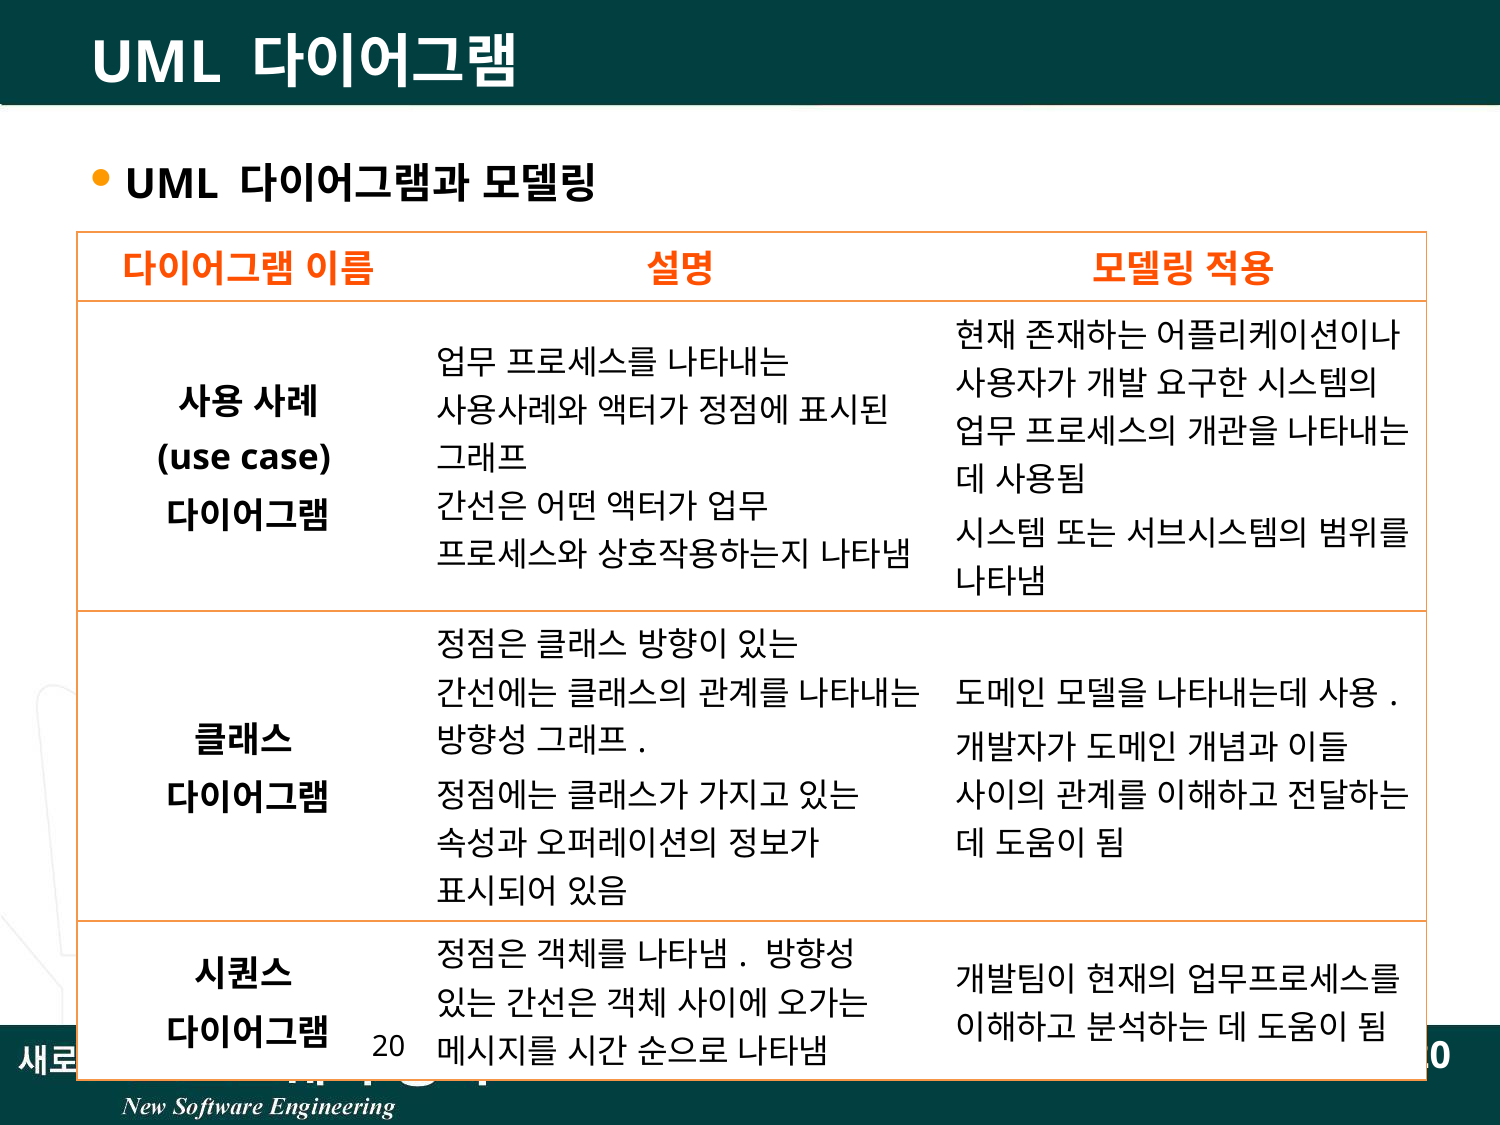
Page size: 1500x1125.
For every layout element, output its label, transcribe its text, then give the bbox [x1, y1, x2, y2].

table_cell 개발팀이 현재의 업무프로세스를 이해하고 분석하는 데 도움이 됨 [941, 922, 1426, 1079]
table_cell 업무 프로세스를 나타내는 사용사례와 액터가 정점에 표시된 그래프 간선은 어떤 액터가 업무 프로세스와 상호작용하는지 나타냄 [421, 302, 941, 610]
table_header 모델링 적용 [941, 233, 1426, 300]
table_cell 사용 사례 (use case) 다이어그램 [78, 302, 421, 610]
text_box UML 다이어그램과 모델링 [74, 149, 1425, 1006]
picture [0, 0, 1500, 1125]
table_cell 정점은 클래스 방향이 있는 간선에는 클래스의 관계를 나타내는 방향성 그래프. 정점에는 클래스가 가지고 있는 속성과 오퍼레이션의 정보가 표시되어 있음 [421, 612, 941, 920]
table_cell 시퀀스 다이어그램 [78, 922, 421, 1019]
table_cell 정점은 객체를 나타냄. 방향성 있는 간선은 객체 사이에 오가는 메시지를 시간 순으로 나타냄 [421, 922, 941, 1079]
table_cell 도메인 모델을 나타내는데 사용. 개발자가 도메인 개념과 이들 사이의 관계를 이해하고 전달하는 데 도움이 됨 [941, 612, 1426, 920]
table_header 다이어그램 이름 [78, 233, 421, 300]
title UML 다이어그램 [74, 13, 1426, 106]
table_header 설명 [421, 233, 941, 300]
slide_number 20 [70, 1019, 421, 1098]
table_cell 현재 존재하는 어플리케이션이나 사용자가 개발 요구한 시스템의 업무 프로세스의 개관을 나타내는 데 사용됨 시스템 또는 서브시스템의 범위를 나타냄 [941, 302, 1426, 610]
table_cell 클래스 다이어그램 [78, 612, 421, 920]
